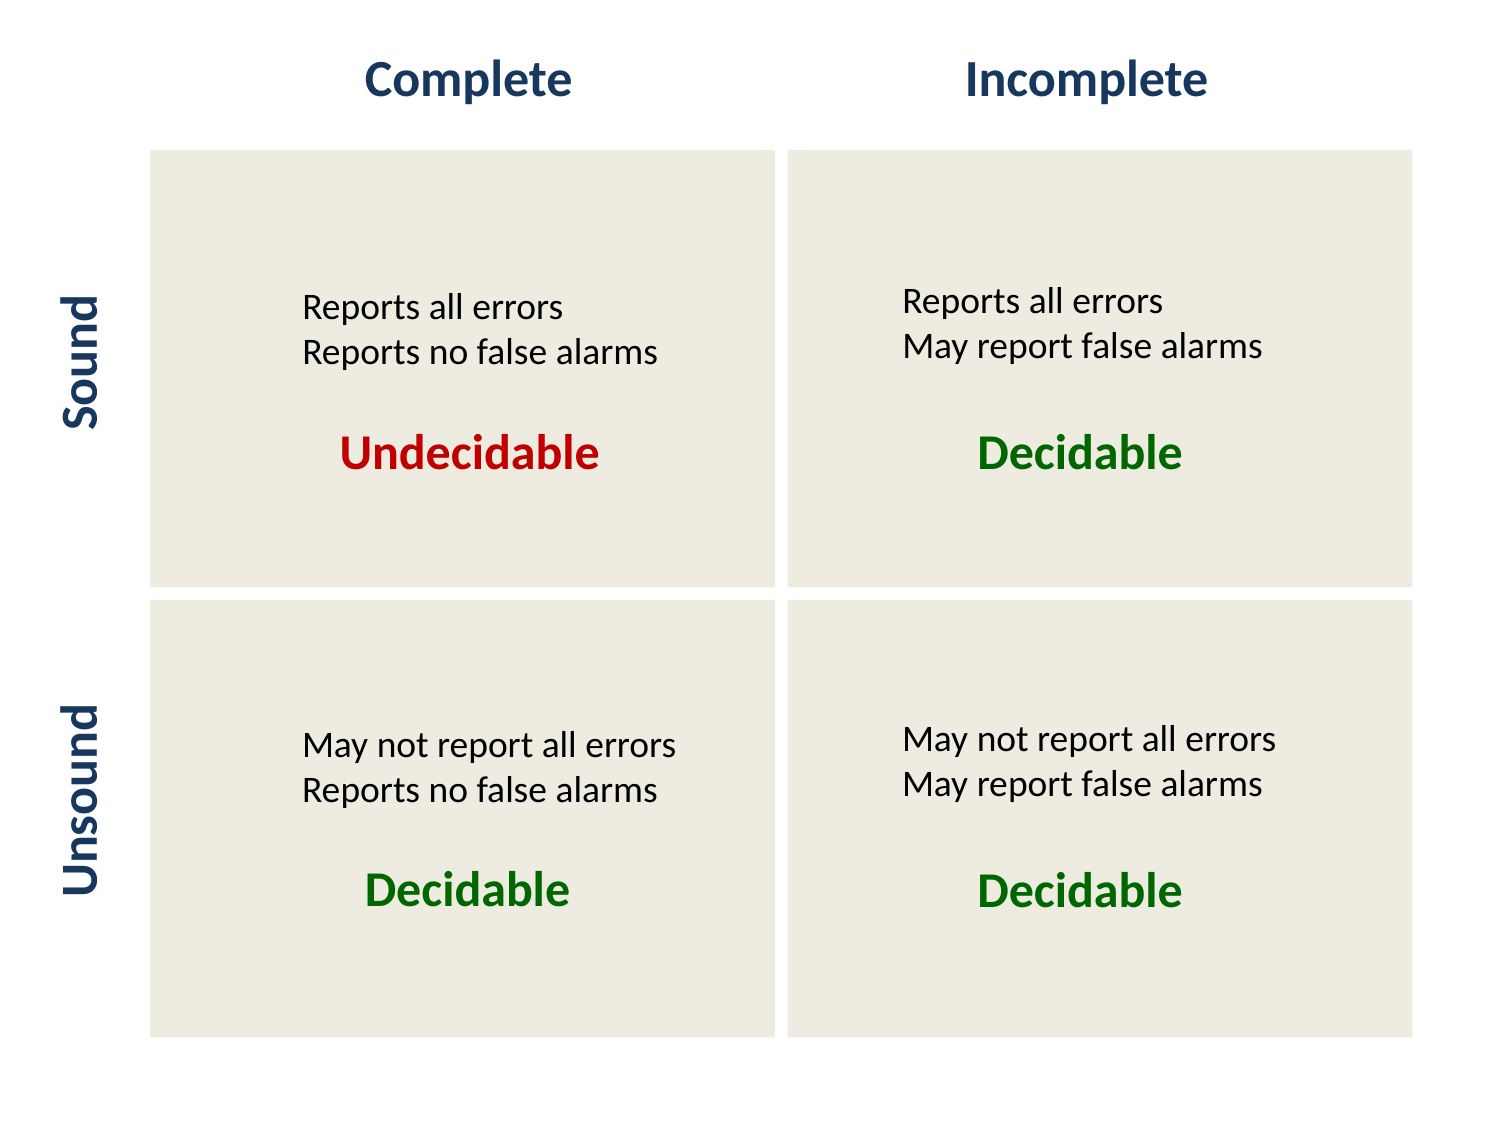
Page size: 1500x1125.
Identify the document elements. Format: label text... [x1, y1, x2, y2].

text_box Decidable [350, 849, 613, 924]
text_box Unsound [37, 662, 115, 913]
text_box May not report all errors Reports no false alarms [287, 712, 738, 818]
text_box Decidable [962, 412, 1225, 488]
text_box Reports all errors Reports no false alarms [287, 274, 700, 380]
text_box [785, 148, 1415, 589]
text_box [148, 148, 777, 589]
text_box Undecidable [324, 412, 625, 488]
text_box Incomplete [950, 37, 1225, 115]
text_box Decidable [962, 849, 1225, 925]
text_box Complete [350, 37, 613, 115]
text_box Sound [37, 275, 115, 446]
text_box [148, 598, 777, 1039]
text_box May not report all errors May report false alarms [887, 706, 1338, 812]
text_box [785, 598, 1415, 1039]
text_box Reports all errors May report false alarms [887, 268, 1313, 374]
